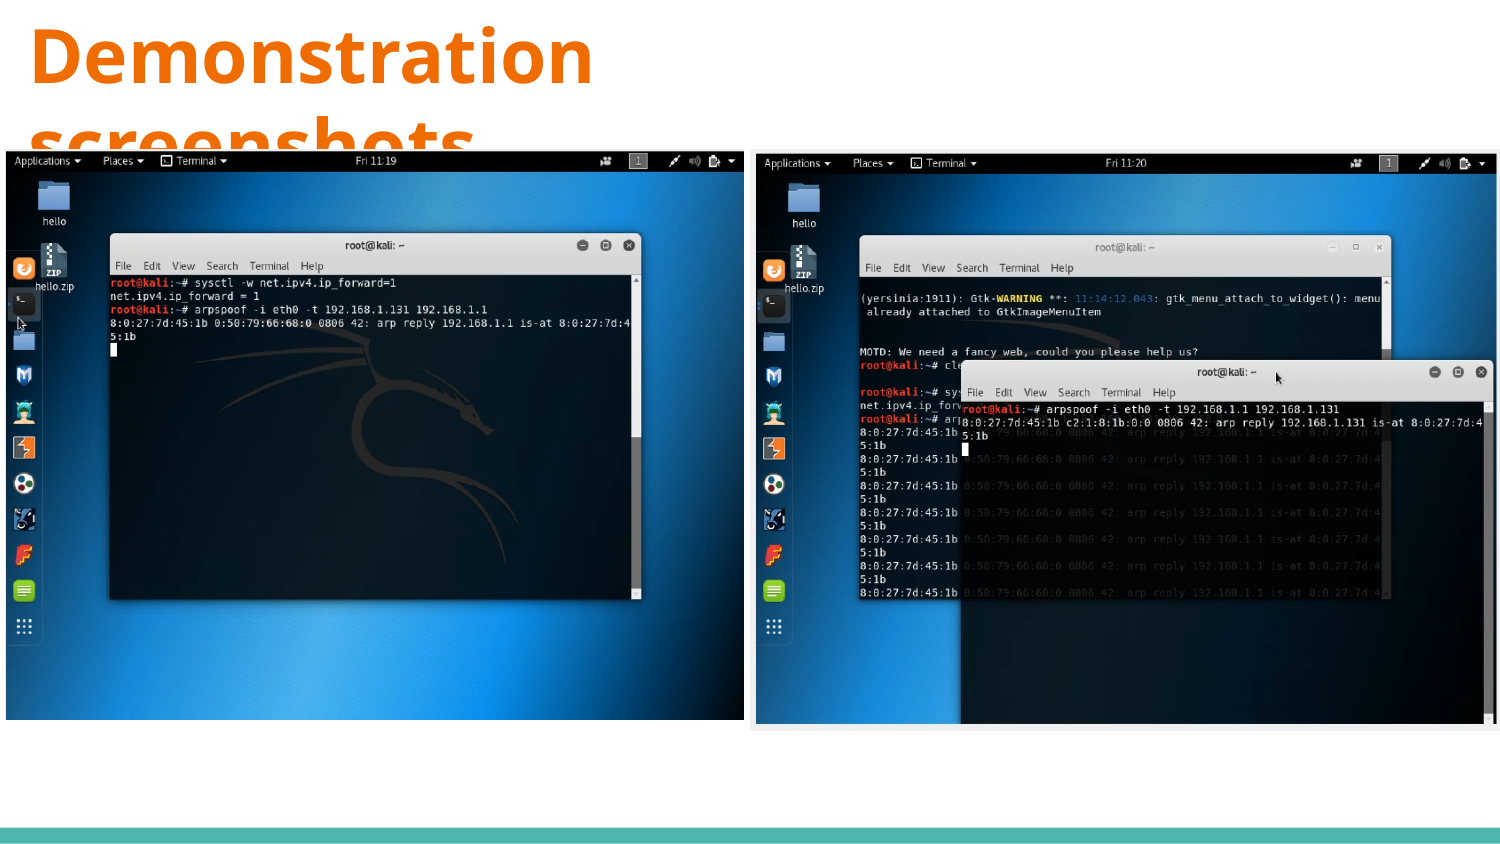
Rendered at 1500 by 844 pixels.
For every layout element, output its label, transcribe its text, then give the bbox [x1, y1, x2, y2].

picture [749, 148, 1500, 731]
picture [5, 148, 744, 721]
text_box Demonstration screenshots [13, 0, 915, 149]
